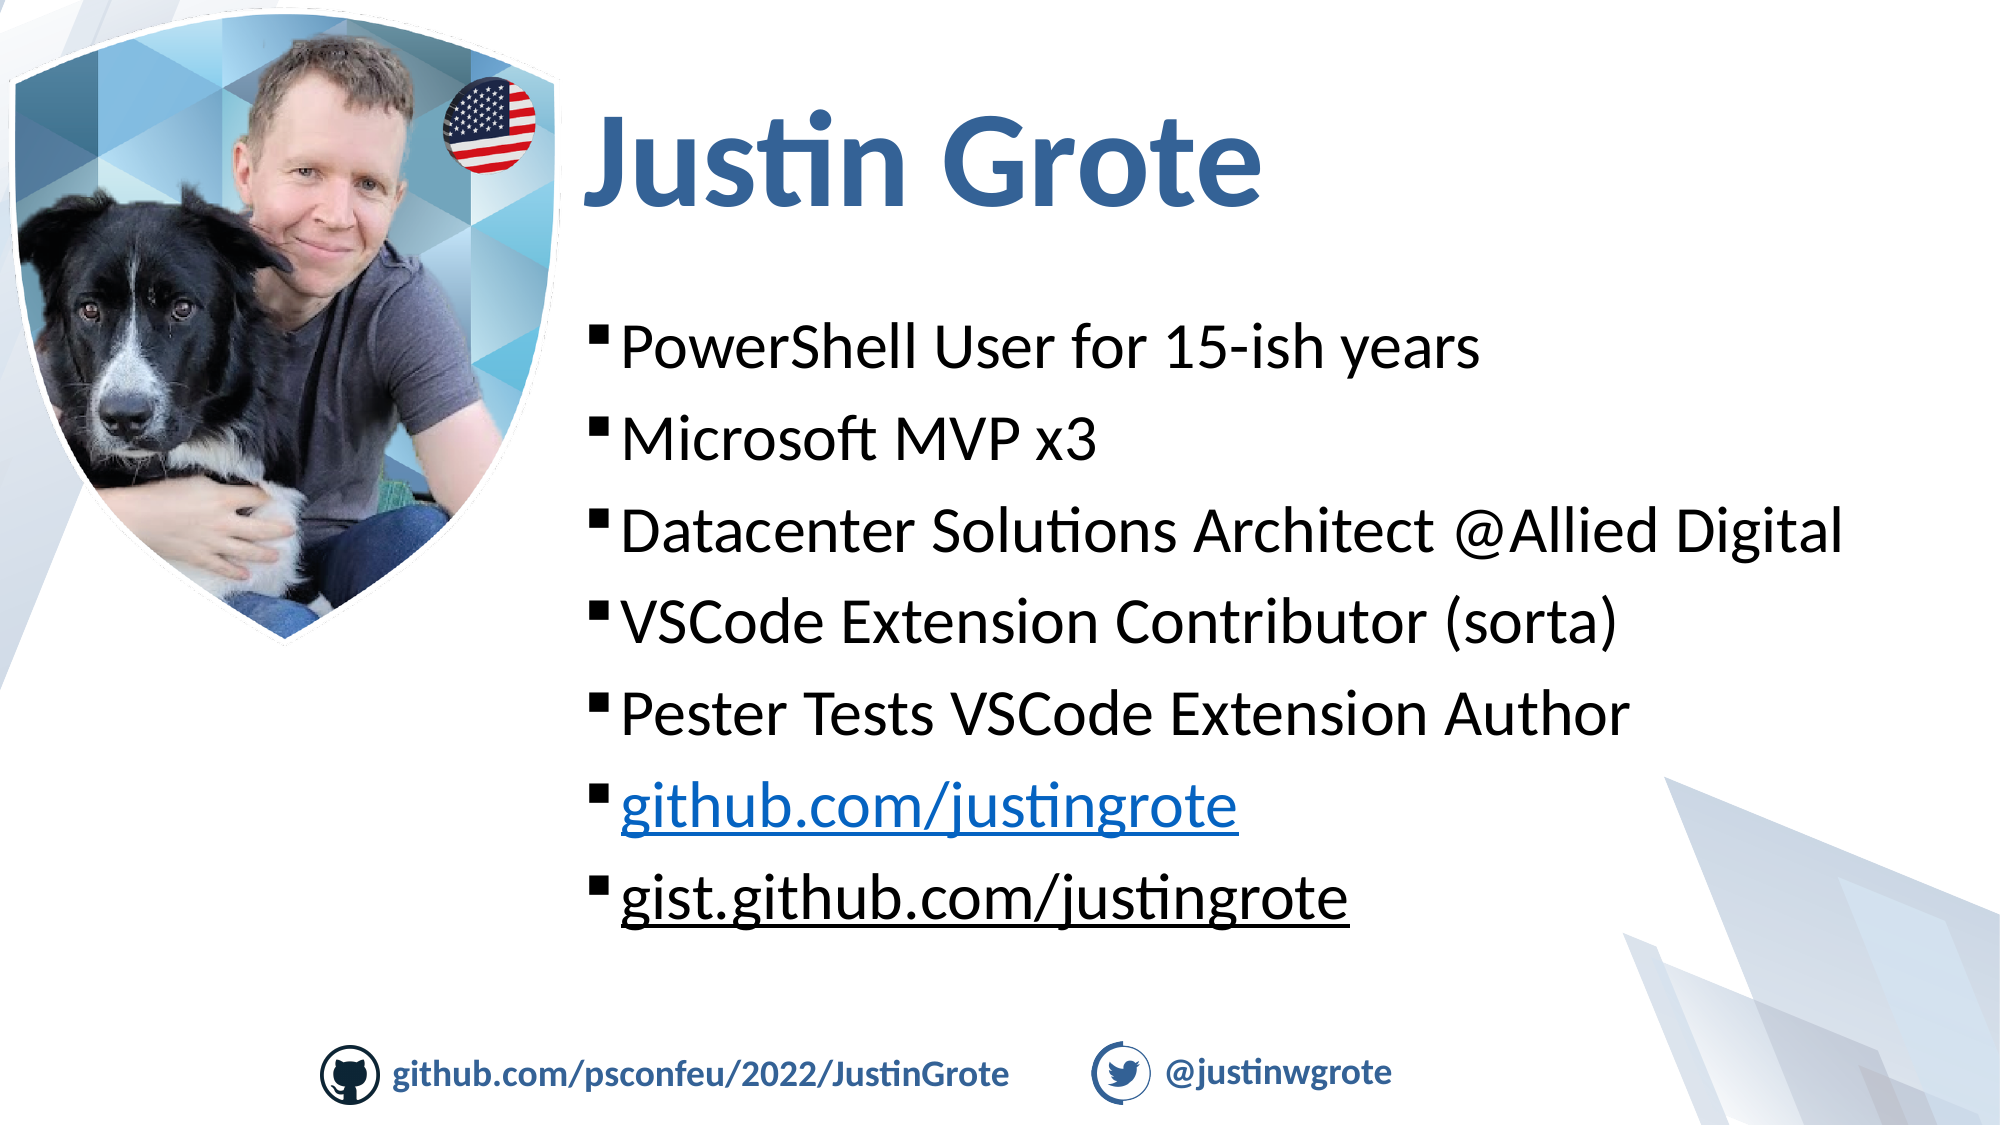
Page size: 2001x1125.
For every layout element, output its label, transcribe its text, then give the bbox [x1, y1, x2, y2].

text_box Justin Grote [569, 53, 1863, 271]
text_box PowerShell User for 15-ish years Microsoft MVP x3 Datacenter Solutions Architect @Allied Digital VSCode Extension Contributor (sorta) Pester Tests VSCode Extension Author github.com/justingrote gist.github.com/justingrote [568, 303, 1863, 1014]
picture [0, 0, 2000, 1125]
